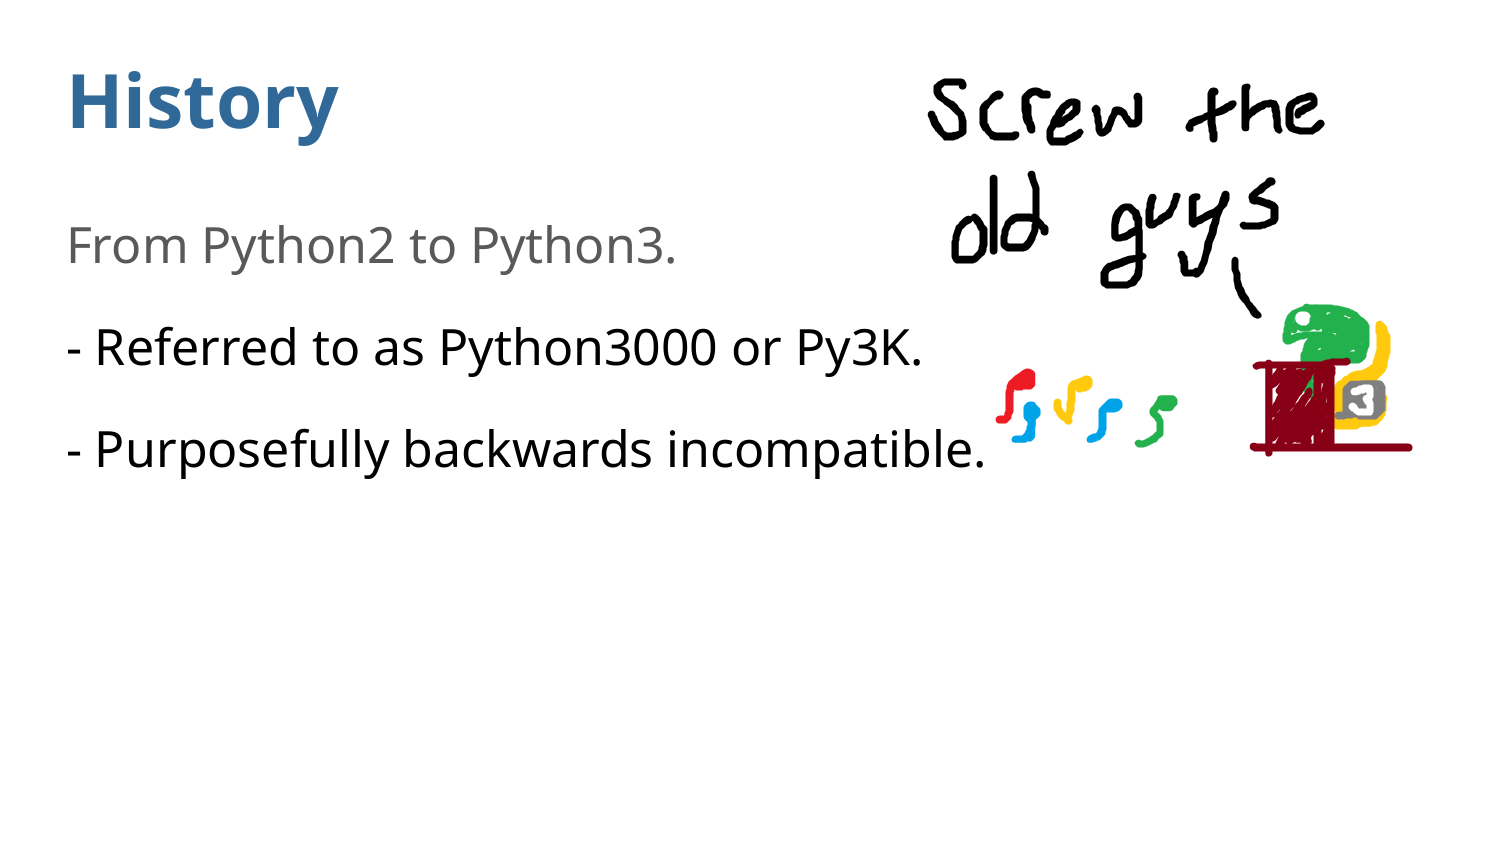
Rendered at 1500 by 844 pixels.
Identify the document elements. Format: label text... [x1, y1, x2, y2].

list From Python2 to Python3. - Referred to as Python3000 or Py3K. - Purposefully backwards incompatible. [51, 189, 1465, 750]
title History [51, 38, 881, 167]
picture [882, 38, 1450, 490]
